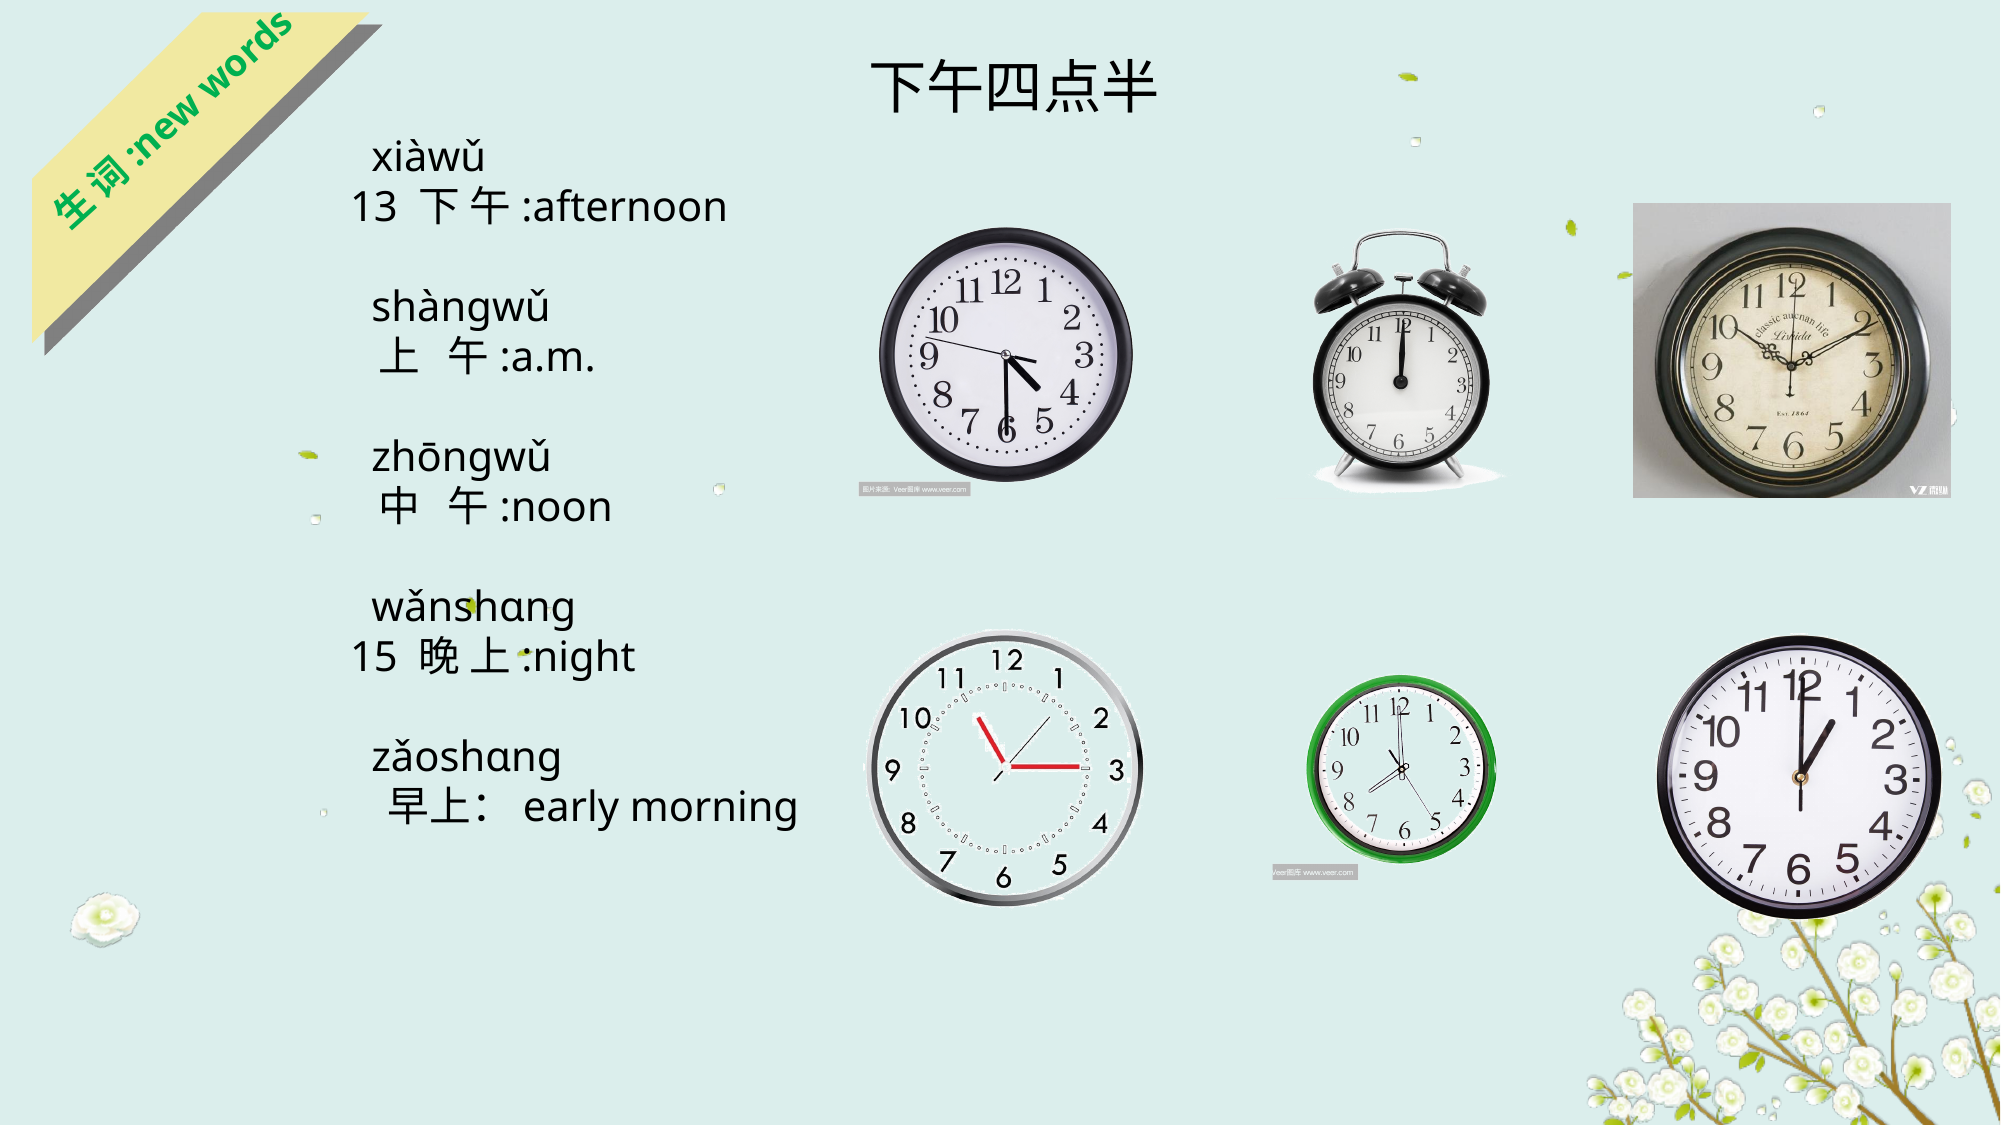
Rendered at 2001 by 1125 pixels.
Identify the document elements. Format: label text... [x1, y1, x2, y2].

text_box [0, 13, 381, 342]
picture [119, 409, 335, 864]
picture [856, 203, 1155, 499]
picture [51, 867, 162, 973]
picture [1219, 31, 1969, 499]
text_box xiàwǔ 13 下 午:afternoon shànɡwǔ 上 午:a.m. zhōnɡwǔ 中 午:noon wǎnshɑnɡ 15 晚 上:night zǎoshɑnɡ 早上：early morning [335, 74, 832, 915]
picture [1272, 623, 2000, 1125]
picture [856, 612, 1155, 934]
text_box 下午四点半 [853, 42, 1270, 128]
